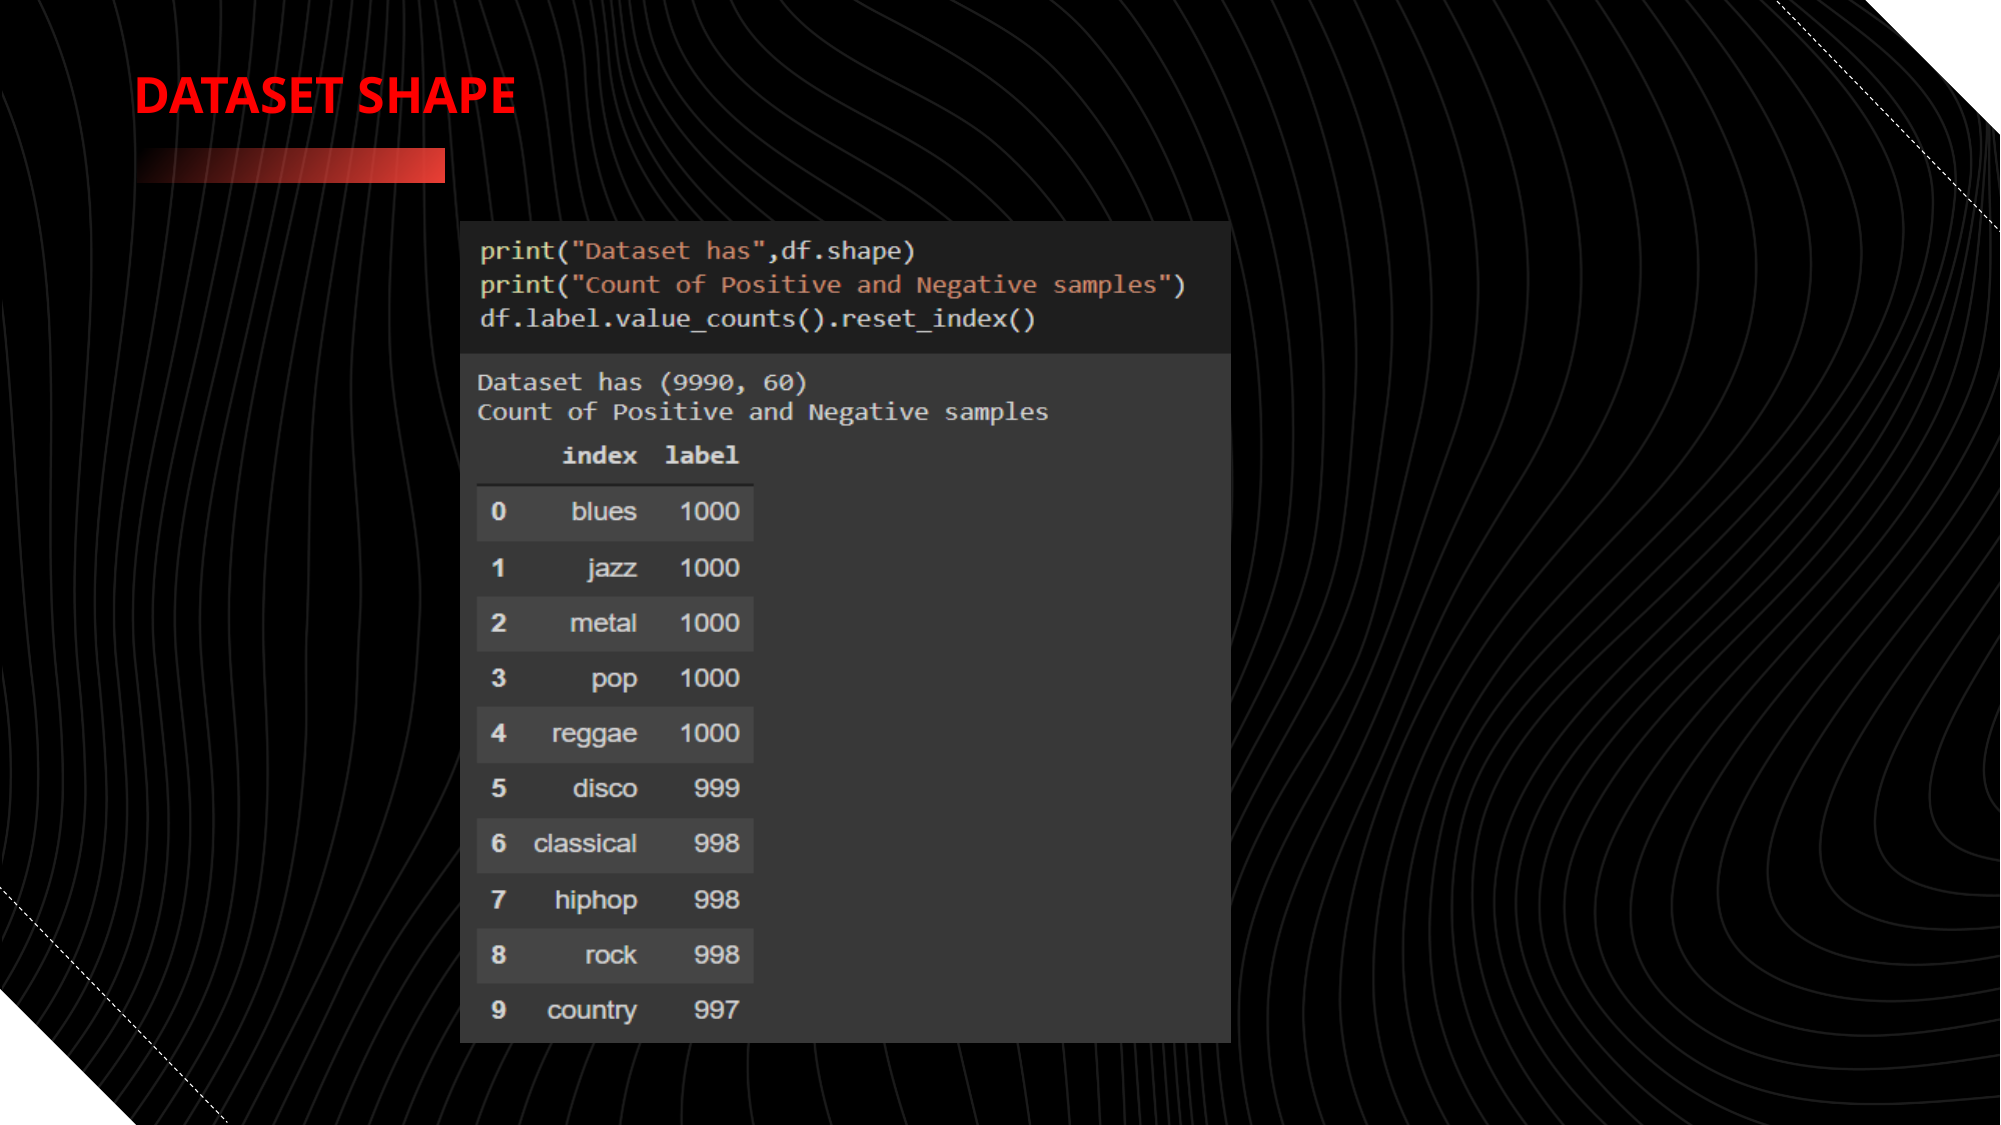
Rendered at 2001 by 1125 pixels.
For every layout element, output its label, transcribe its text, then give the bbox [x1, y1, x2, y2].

picture [460, 221, 1231, 1043]
text_box DATASET SHAPE [118, 55, 552, 131]
